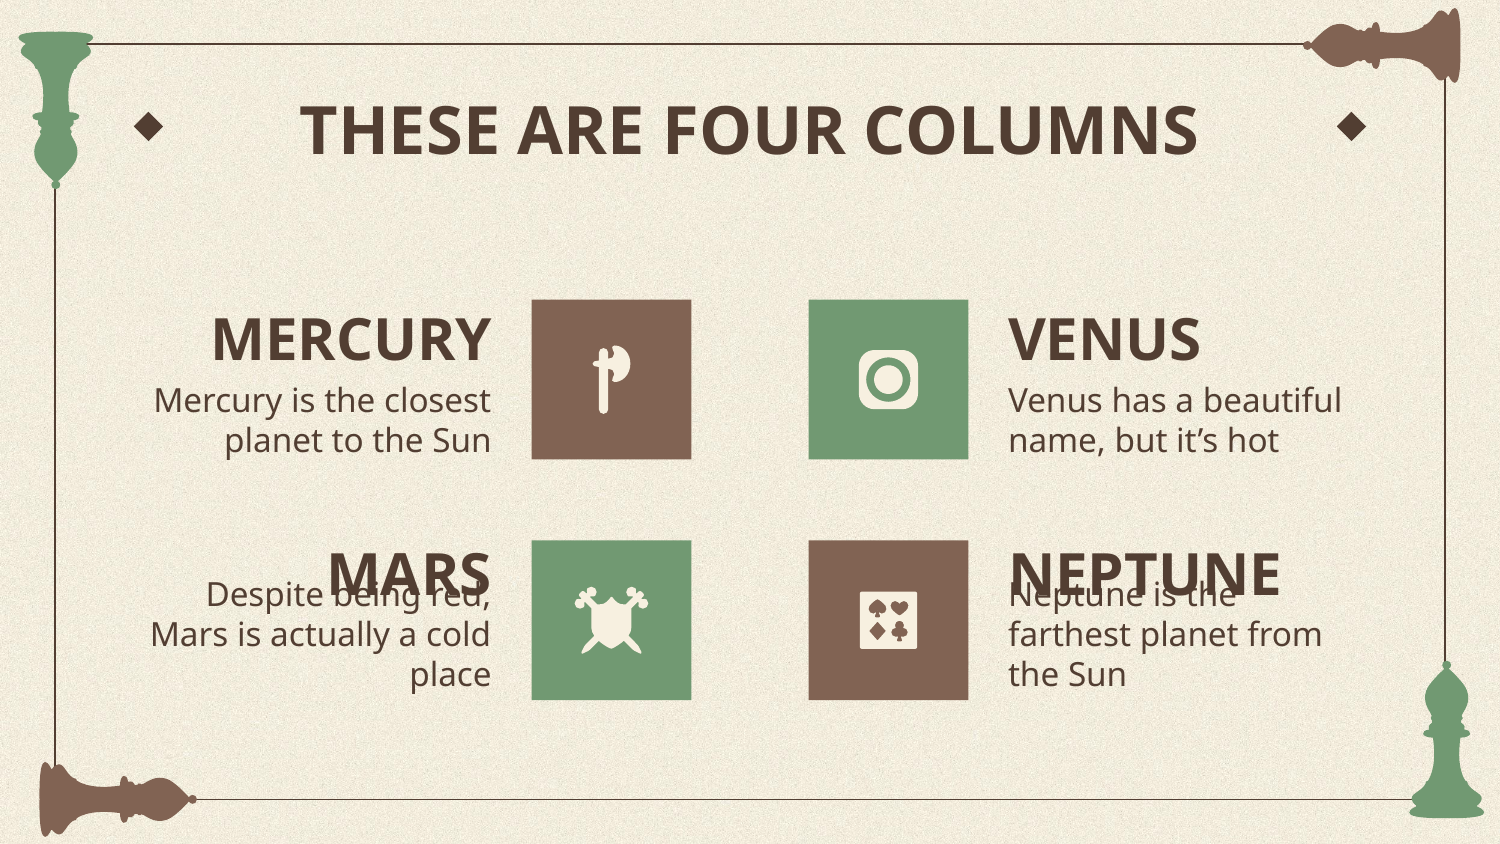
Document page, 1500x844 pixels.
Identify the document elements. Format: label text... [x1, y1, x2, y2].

subtitle MERCURY [118, 299, 507, 388]
subtitle MARS [118, 534, 507, 623]
text_box [574, 586, 649, 654]
subtitle VENUS [993, 299, 1382, 388]
text_box [531, 299, 692, 460]
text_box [133, 111, 1367, 142]
picture [0, 0, 1500, 844]
subtitle Despite being red, Mars is actually a cold place [118, 623, 507, 709]
text_box [808, 299, 969, 460]
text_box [859, 591, 918, 650]
text_box [808, 540, 969, 701]
title THESE ARE FOUR COLUMNS [118, 72, 1382, 167]
subtitle NEPTUNE [993, 534, 1382, 623]
text_box [592, 345, 631, 414]
subtitle Mercury is the closest planet to the Sun [118, 388, 507, 474]
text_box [858, 349, 919, 410]
text_box [531, 540, 692, 701]
subtitle Venus has a beautiful name, but it’s hot [993, 388, 1382, 474]
subtitle Neptune is the farthest planet from the Sun [993, 623, 1382, 709]
